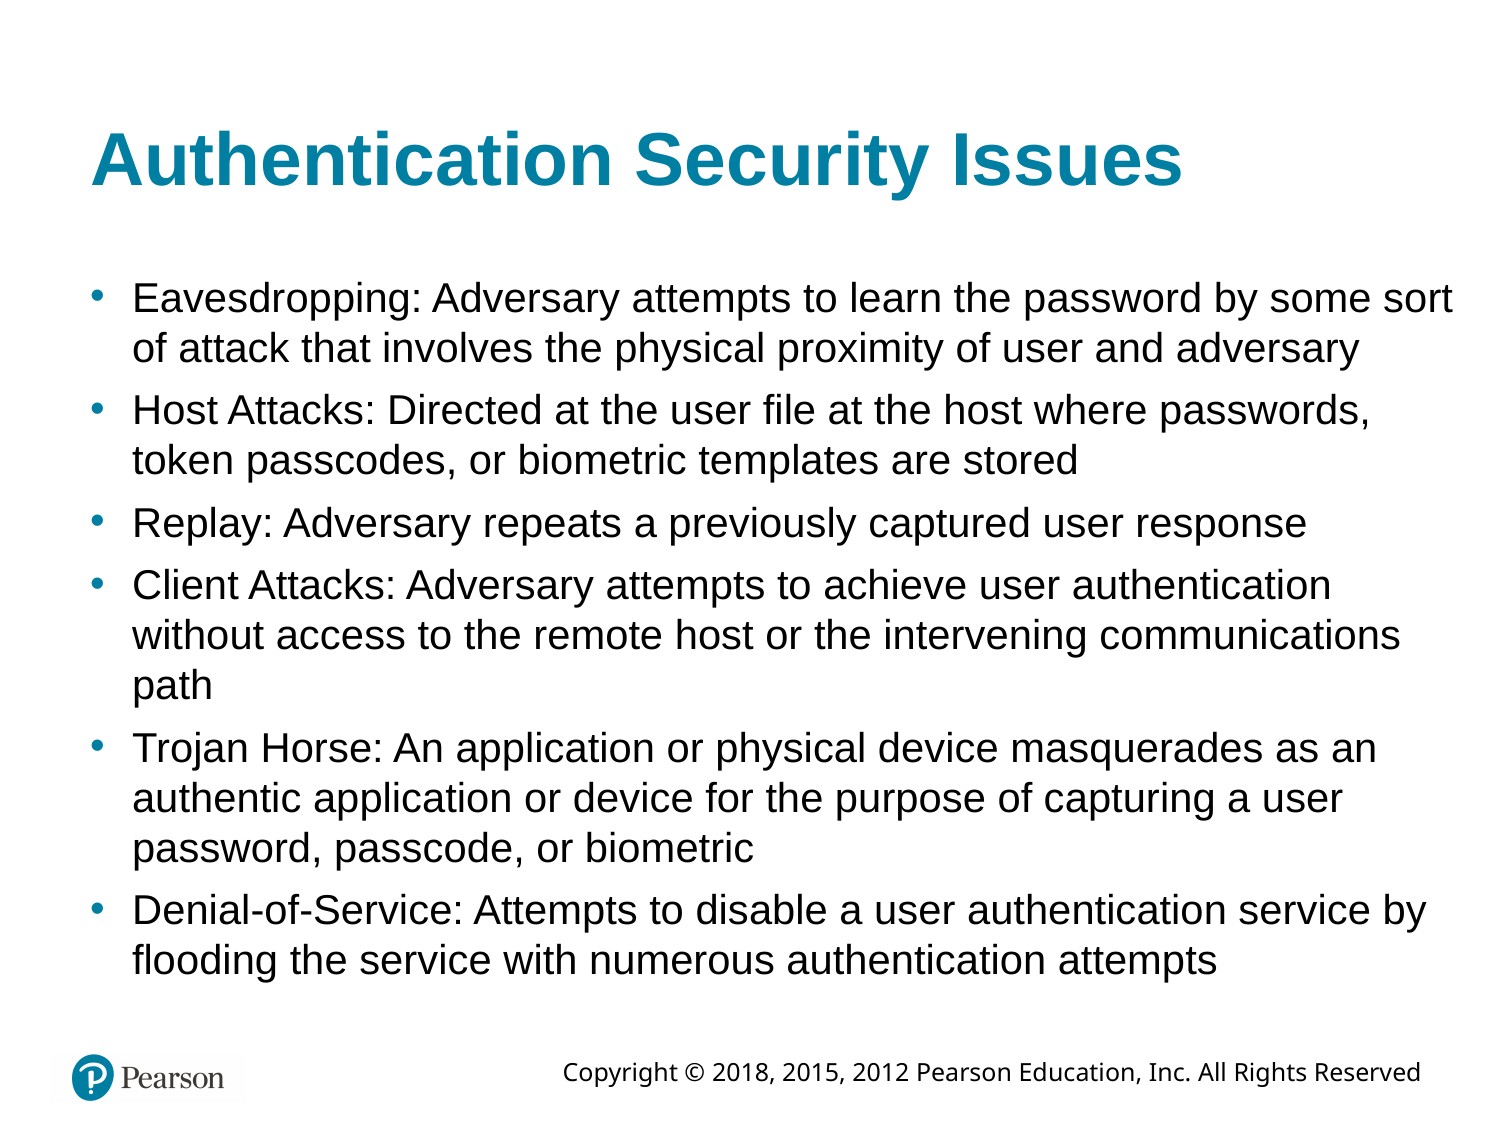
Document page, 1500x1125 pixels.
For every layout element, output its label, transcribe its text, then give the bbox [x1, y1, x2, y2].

picture [51, 1053, 245, 1102]
list Eavesdropping: Adversary attempts to learn the password by some sort of attack that involves the physical proximity of user and adversary Host Attacks: Directed at the user file at the host where passwords, token passcodes, or biometric templates are stored Replay: Adversary repeats a previously captured user response Client Attacks: Adversary attempts to achieve user authentication without access to the remote host or the intervening communications path Trojan Horse: An application or physical device masquerades as an authentic application or device for the purpose of capturing a user password, passcode, or biometric Denial-of-Service: Attempts to disable a user authentication service by flooding the service with numerous authentication attempts [75, 255, 1477, 1008]
title Authentication Security Issues [75, 35, 1425, 216]
